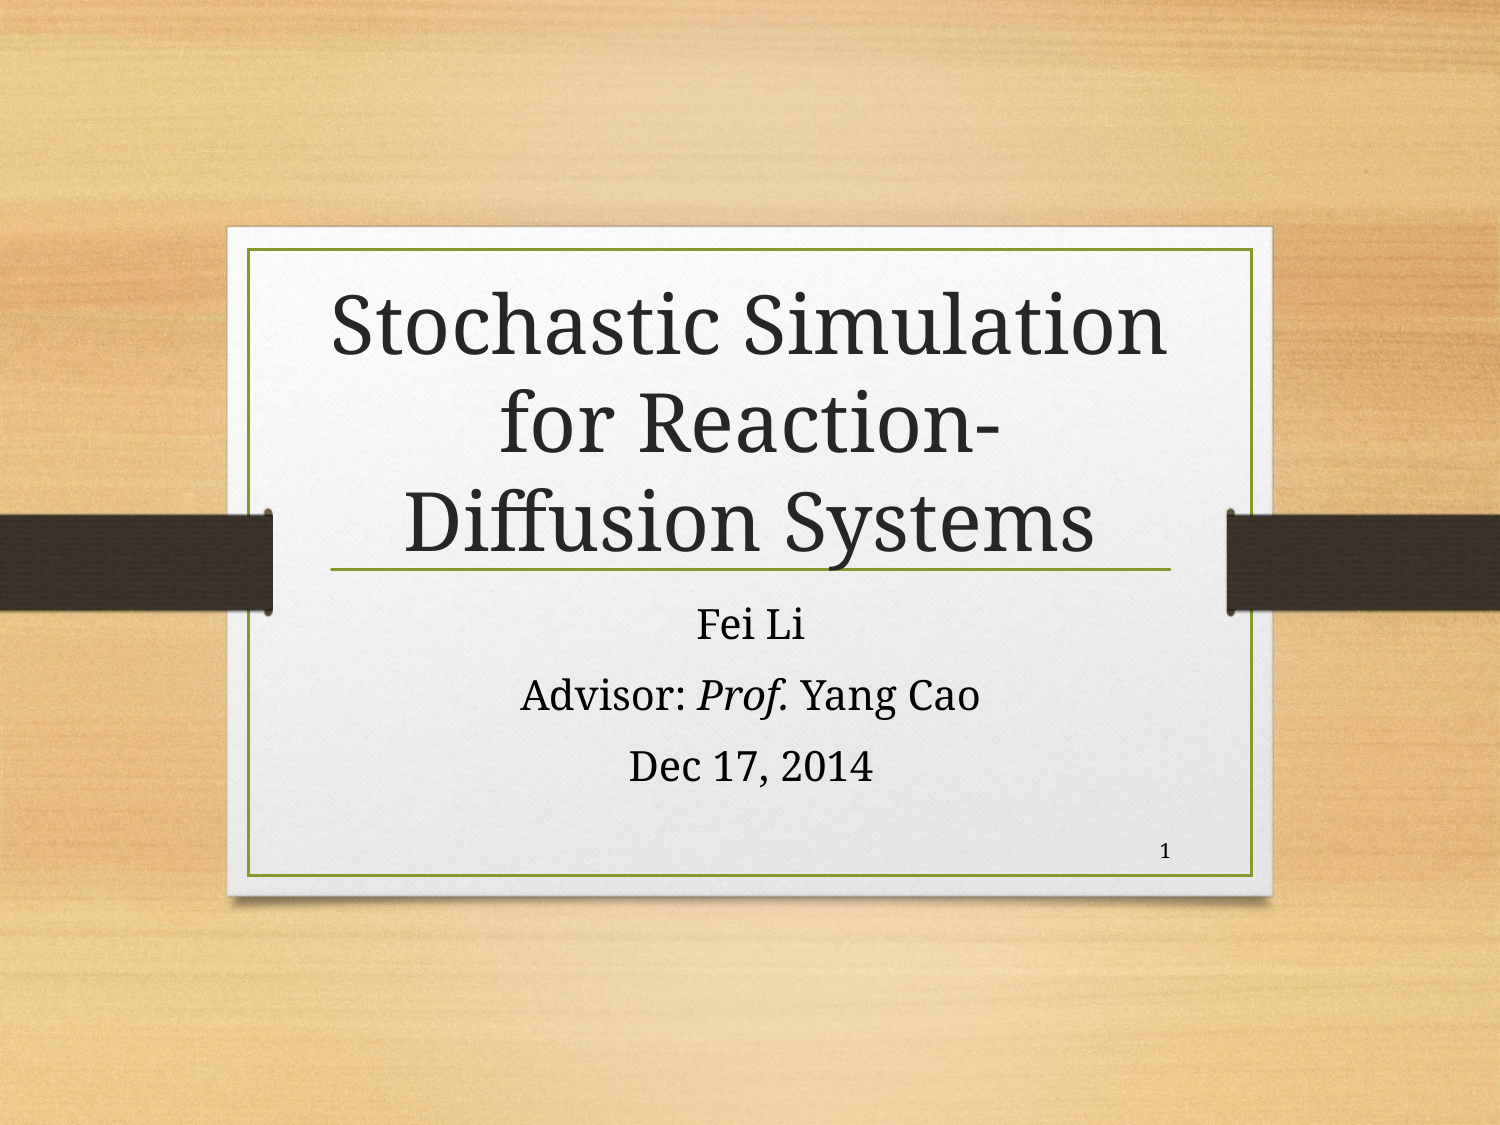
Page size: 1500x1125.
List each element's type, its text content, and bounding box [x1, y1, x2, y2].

title Stochastic Simulation for Reaction-Diffusion Systems [315, 257, 1187, 576]
subtitle Fei Li Advisor: Prof. Yang Cao Dec 17, 2014 [315, 590, 1187, 817]
slide_number 1 [1118, 829, 1187, 875]
picture [0, 0, 1500, 1125]
